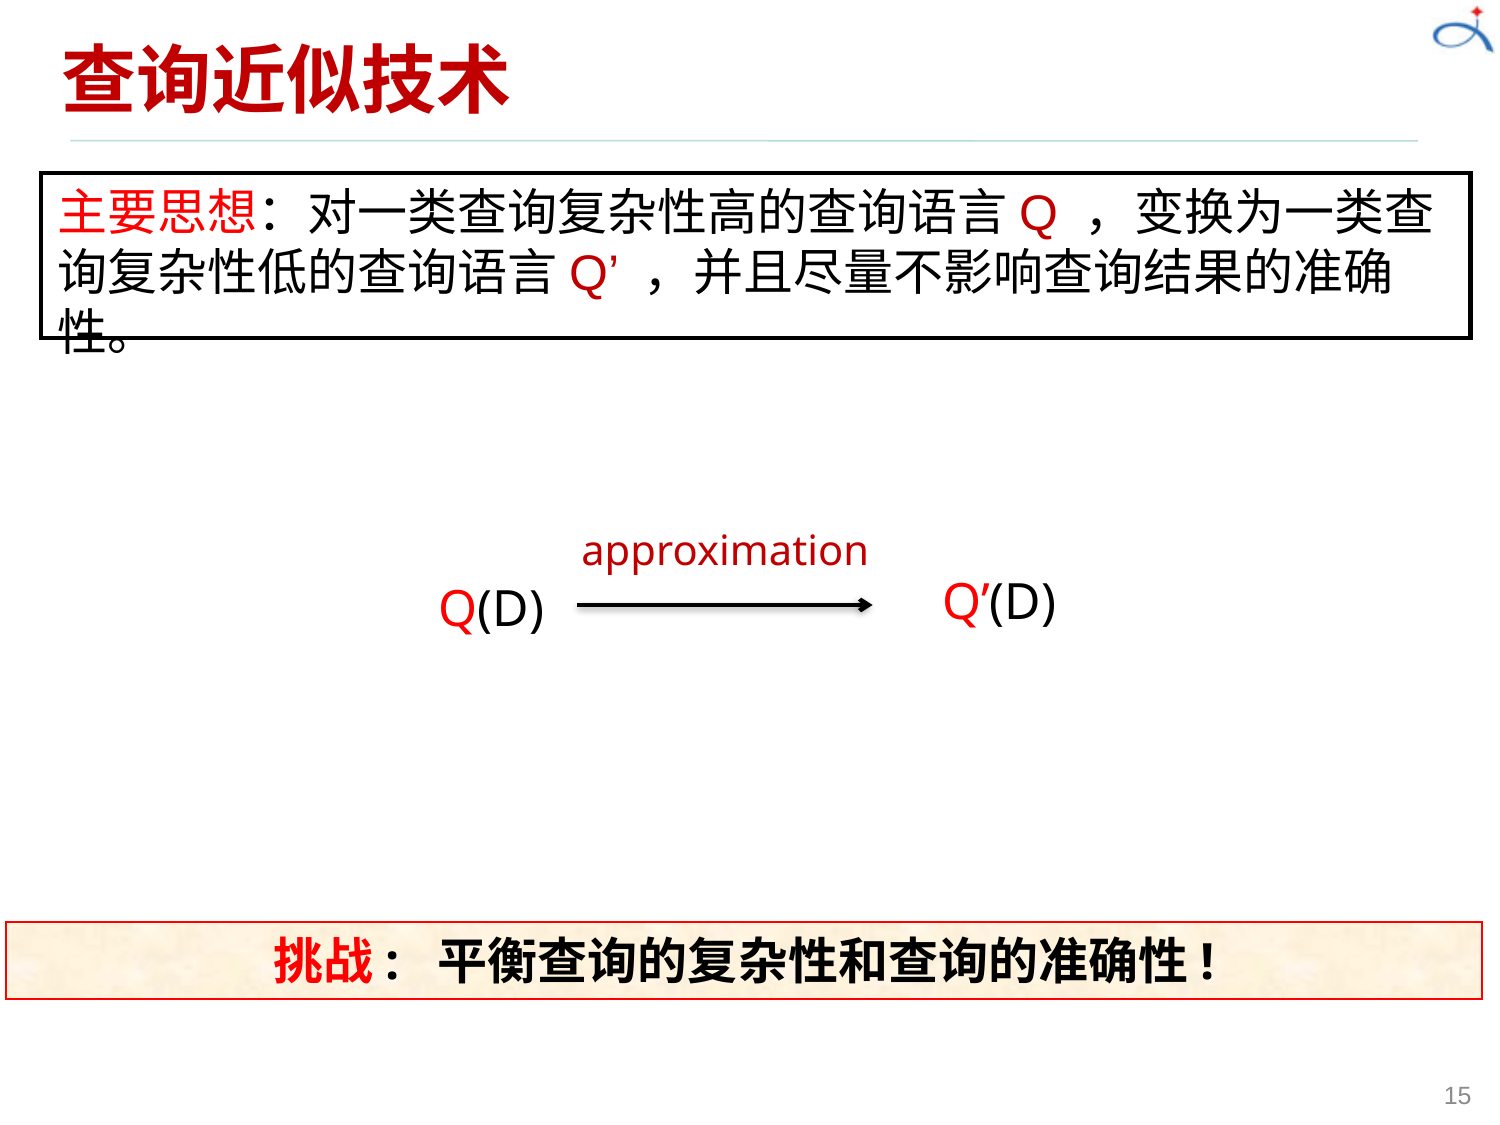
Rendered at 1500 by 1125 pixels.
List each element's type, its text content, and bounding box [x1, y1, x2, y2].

title 查询近似技术 [46, 11, 1419, 143]
text_box 挑战: 平衡查询的复杂性和查询的准确性! [5, 922, 1483, 1000]
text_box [418, 491, 1080, 646]
text_box 主要思想：对一类查询复杂性高的查询语言Q ，变换为一类查询复杂性低的查询语言Q’ ，并且尽量不影响查询结果的准确性。 [41, 172, 1471, 338]
slide_number 15 [1136, 1065, 1487, 1125]
picture [1432, 5, 1495, 55]
